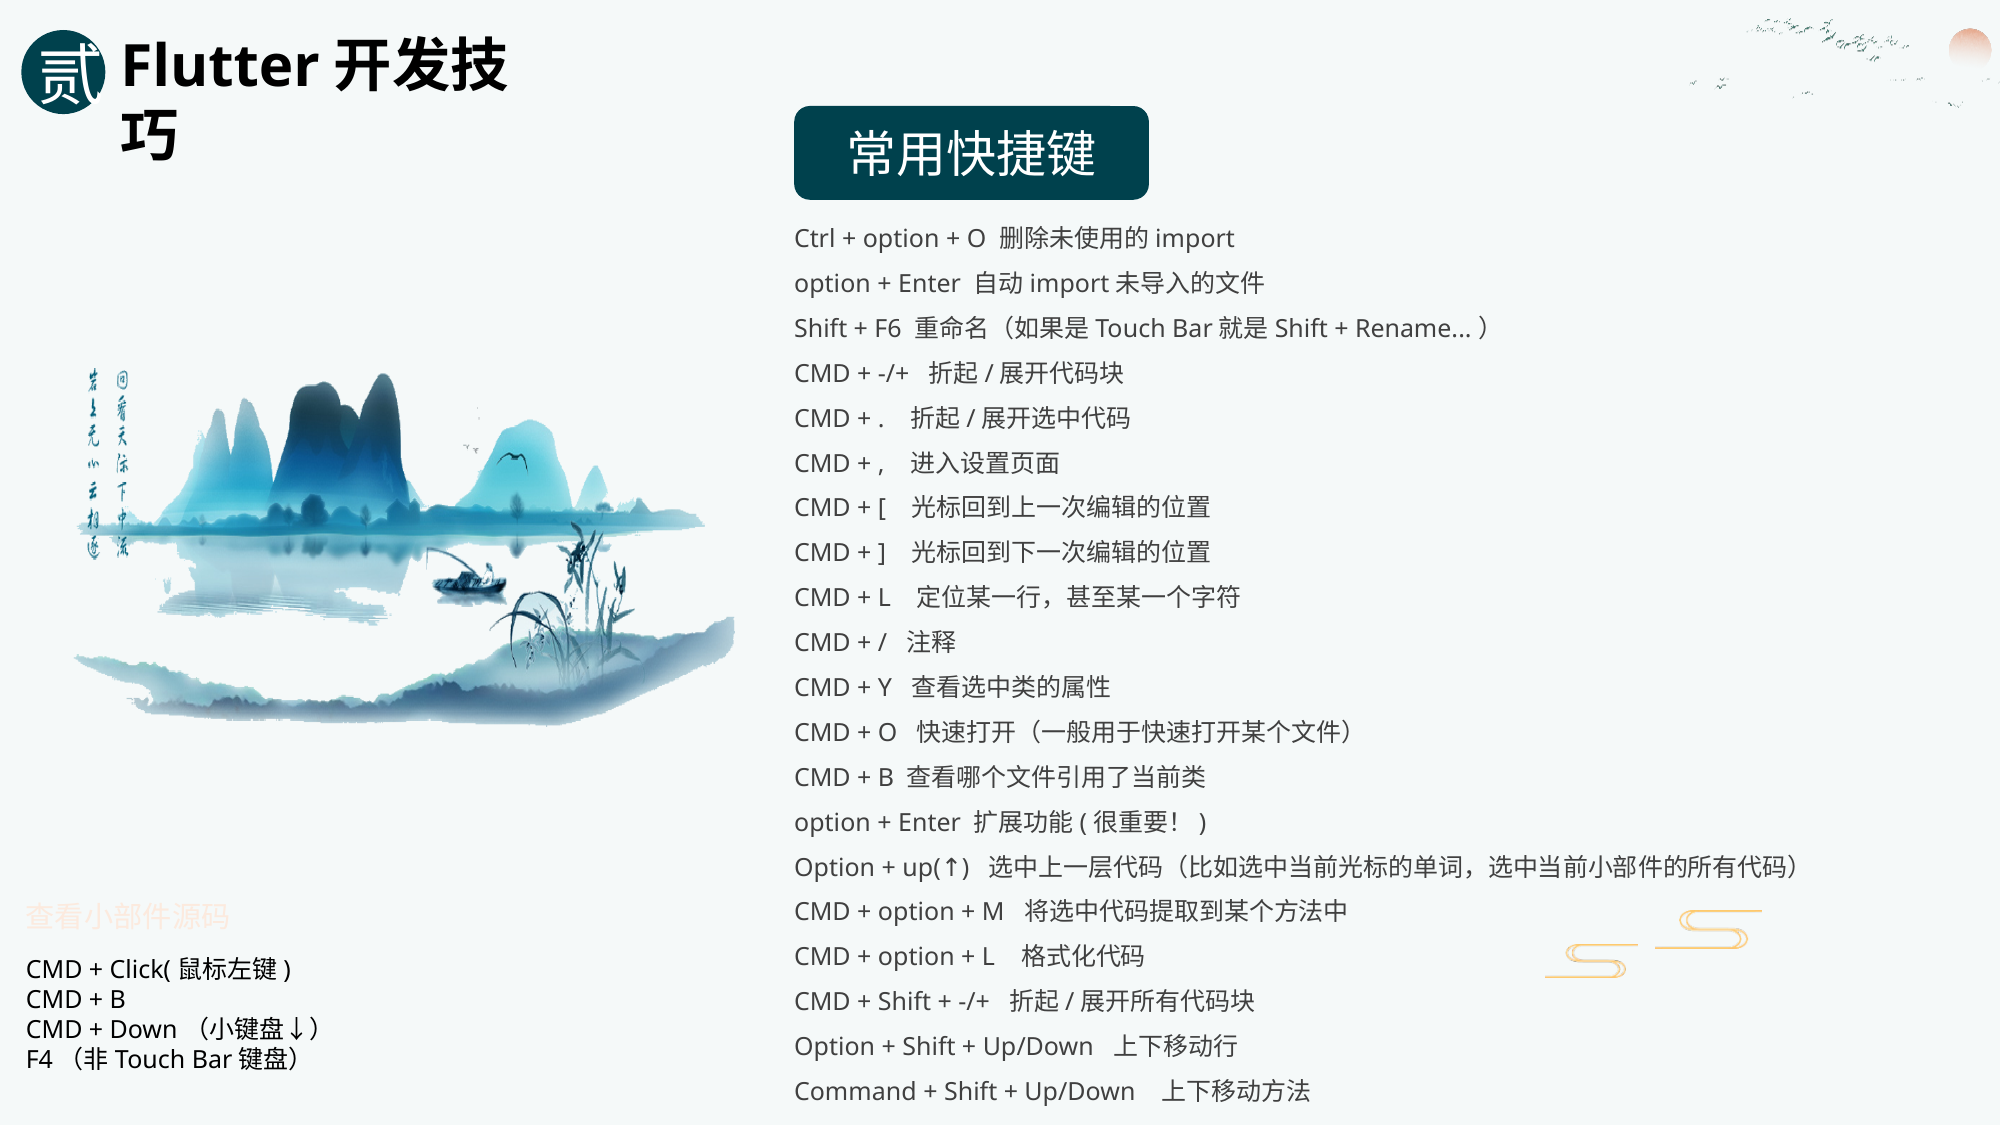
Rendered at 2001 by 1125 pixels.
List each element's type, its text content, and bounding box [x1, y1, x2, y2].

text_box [1545, 910, 1762, 978]
text_box 常用快捷键 [793, 104, 1150, 201]
text_box 查看小部件源码 CMD + Click(鼠标左键) CMD + B CMD + Down（小键盘↓） F4（非Touch Bar键盘） [11, 891, 428, 1081]
picture [0, 263, 776, 876]
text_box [21, 20, 558, 121]
picture [1645, 0, 2000, 145]
text_box Ctrl + option + O 删除未使用的import option + Enter 自动import未导入的文件 Shift + F6 重命名（如果是Touch Bar就是Shift + Rename...） CMD + -/+ 折起/展开代码块 CMD + . 折起/展开选中代码 CMD + , 进入设置页面 CMD + [ 光标回到上一次编辑的位置 CMD + ] 光标回到下一次编辑的位置 CMD + L 定位某一行，甚至某一个字符 CMD + / 注释 CMD + Y 查看选中类的属性 CMD + O 快速打开（一般用于快速打开某个文件） CMD + B 查看哪个文件引用了当前类 option + Enter 扩展功能(很重要！) Option + up(↑) 选中上一层代码（比如选中当前光标的单词，选中当前小部件的所有代码） CMD + option + M 将选中代码提取到某个方法中 CMD + option + L 格式化代码 CMD + Shift + -/+ 折起/展开所有代码块 Option + Shift + Up/Down 上下移动行 Command + Shift + Up/Down 上下移动方法 [794, 207, 1850, 1106]
